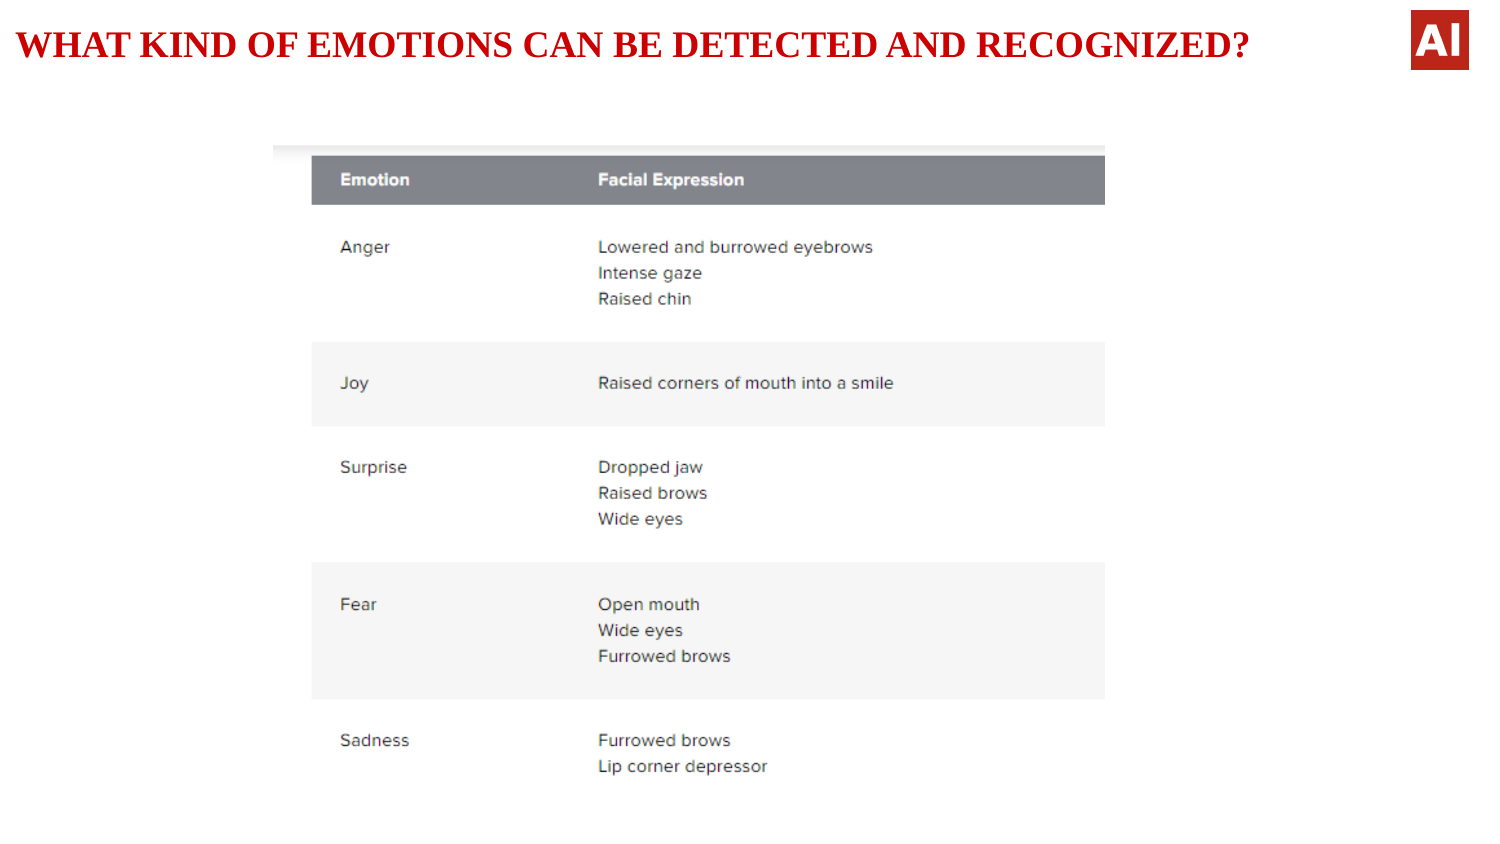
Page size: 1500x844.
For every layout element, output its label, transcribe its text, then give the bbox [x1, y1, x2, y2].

picture [1411, 10, 1469, 70]
title WHAT KIND OF EMOTIONS CAN BE DETECTED AND RECOGNIZED? [0, 5, 1398, 100]
picture [273, 139, 1105, 798]
